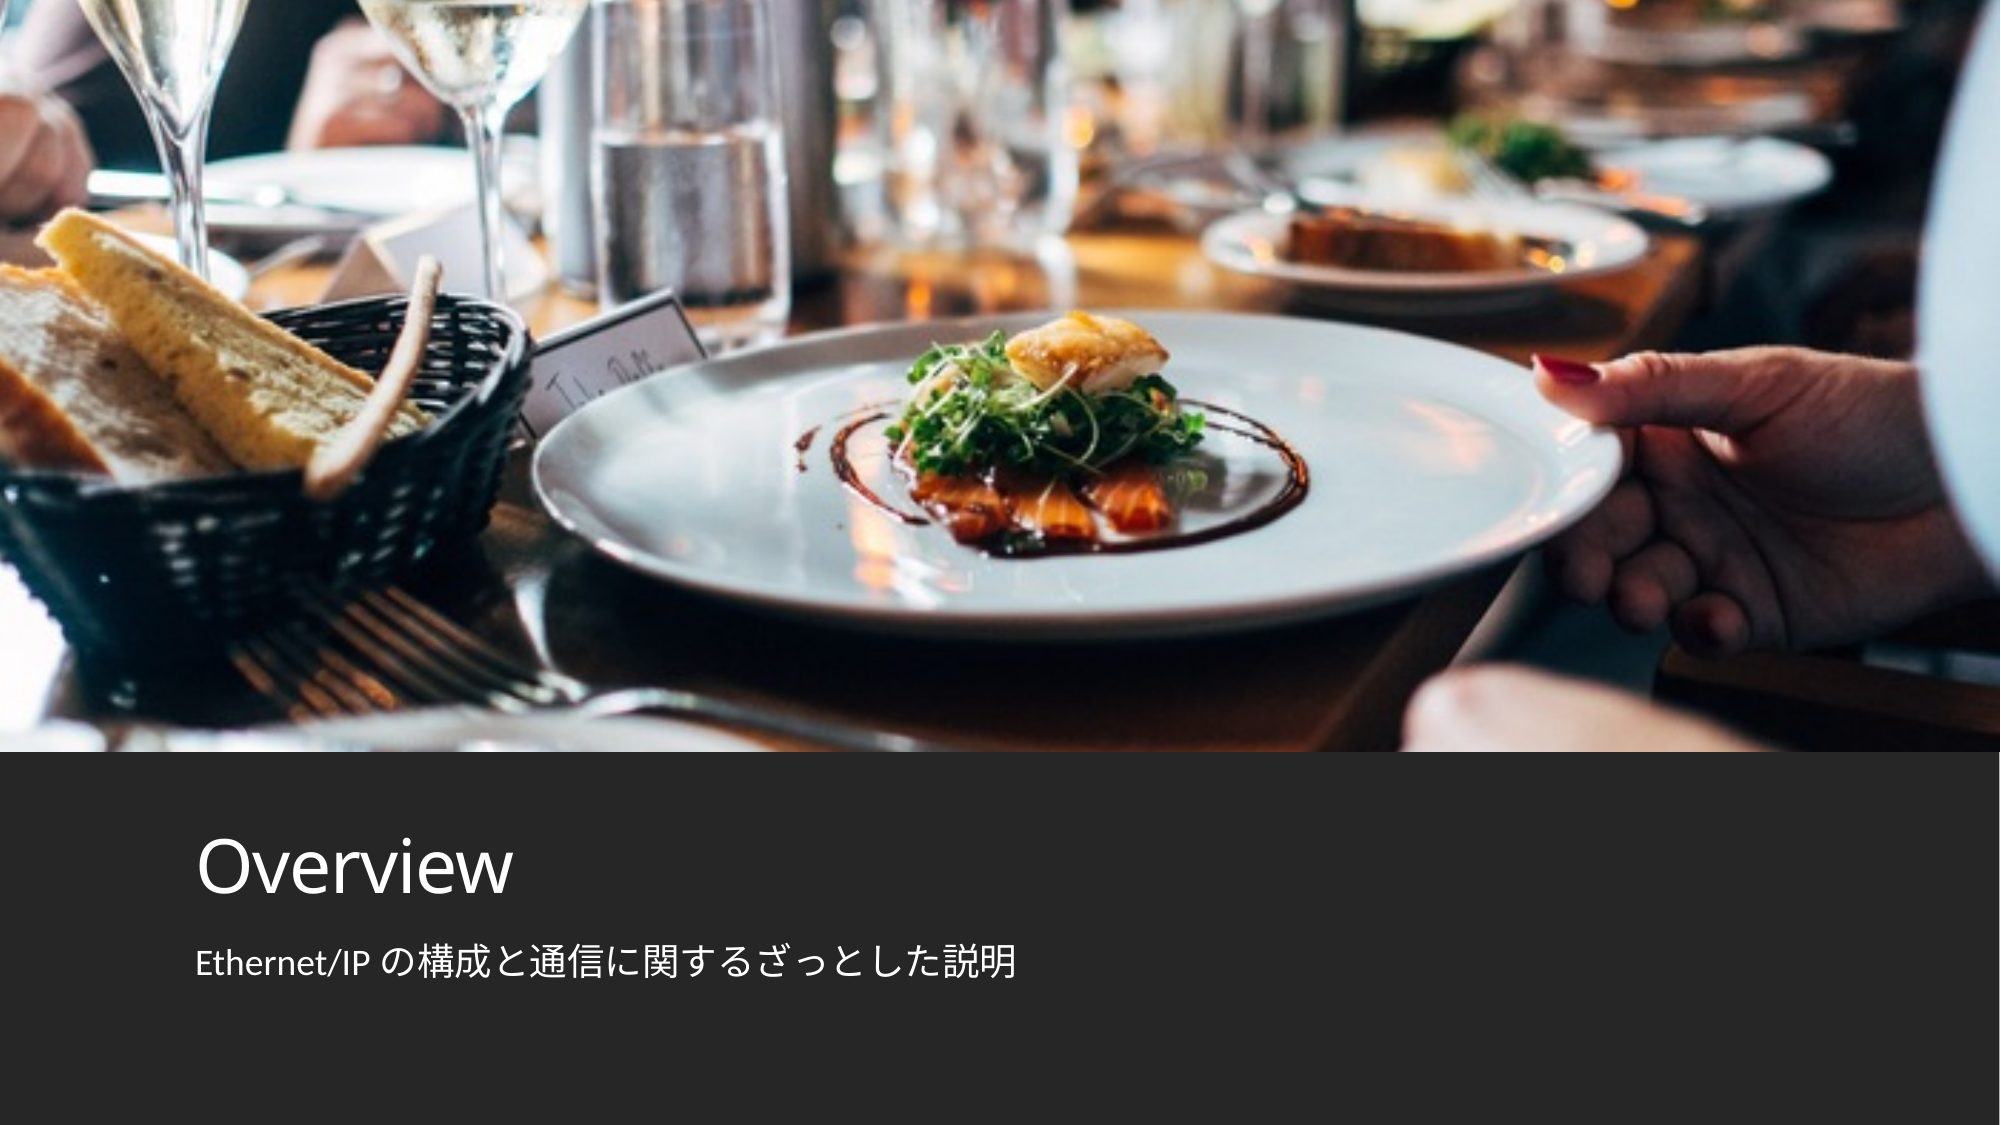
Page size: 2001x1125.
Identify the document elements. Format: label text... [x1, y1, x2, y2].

picture [0, 0, 2000, 752]
title Overview [180, 787, 1839, 910]
list Ethernet/IPの構成と通信に関するざっとした説明 [180, 937, 1839, 1038]
